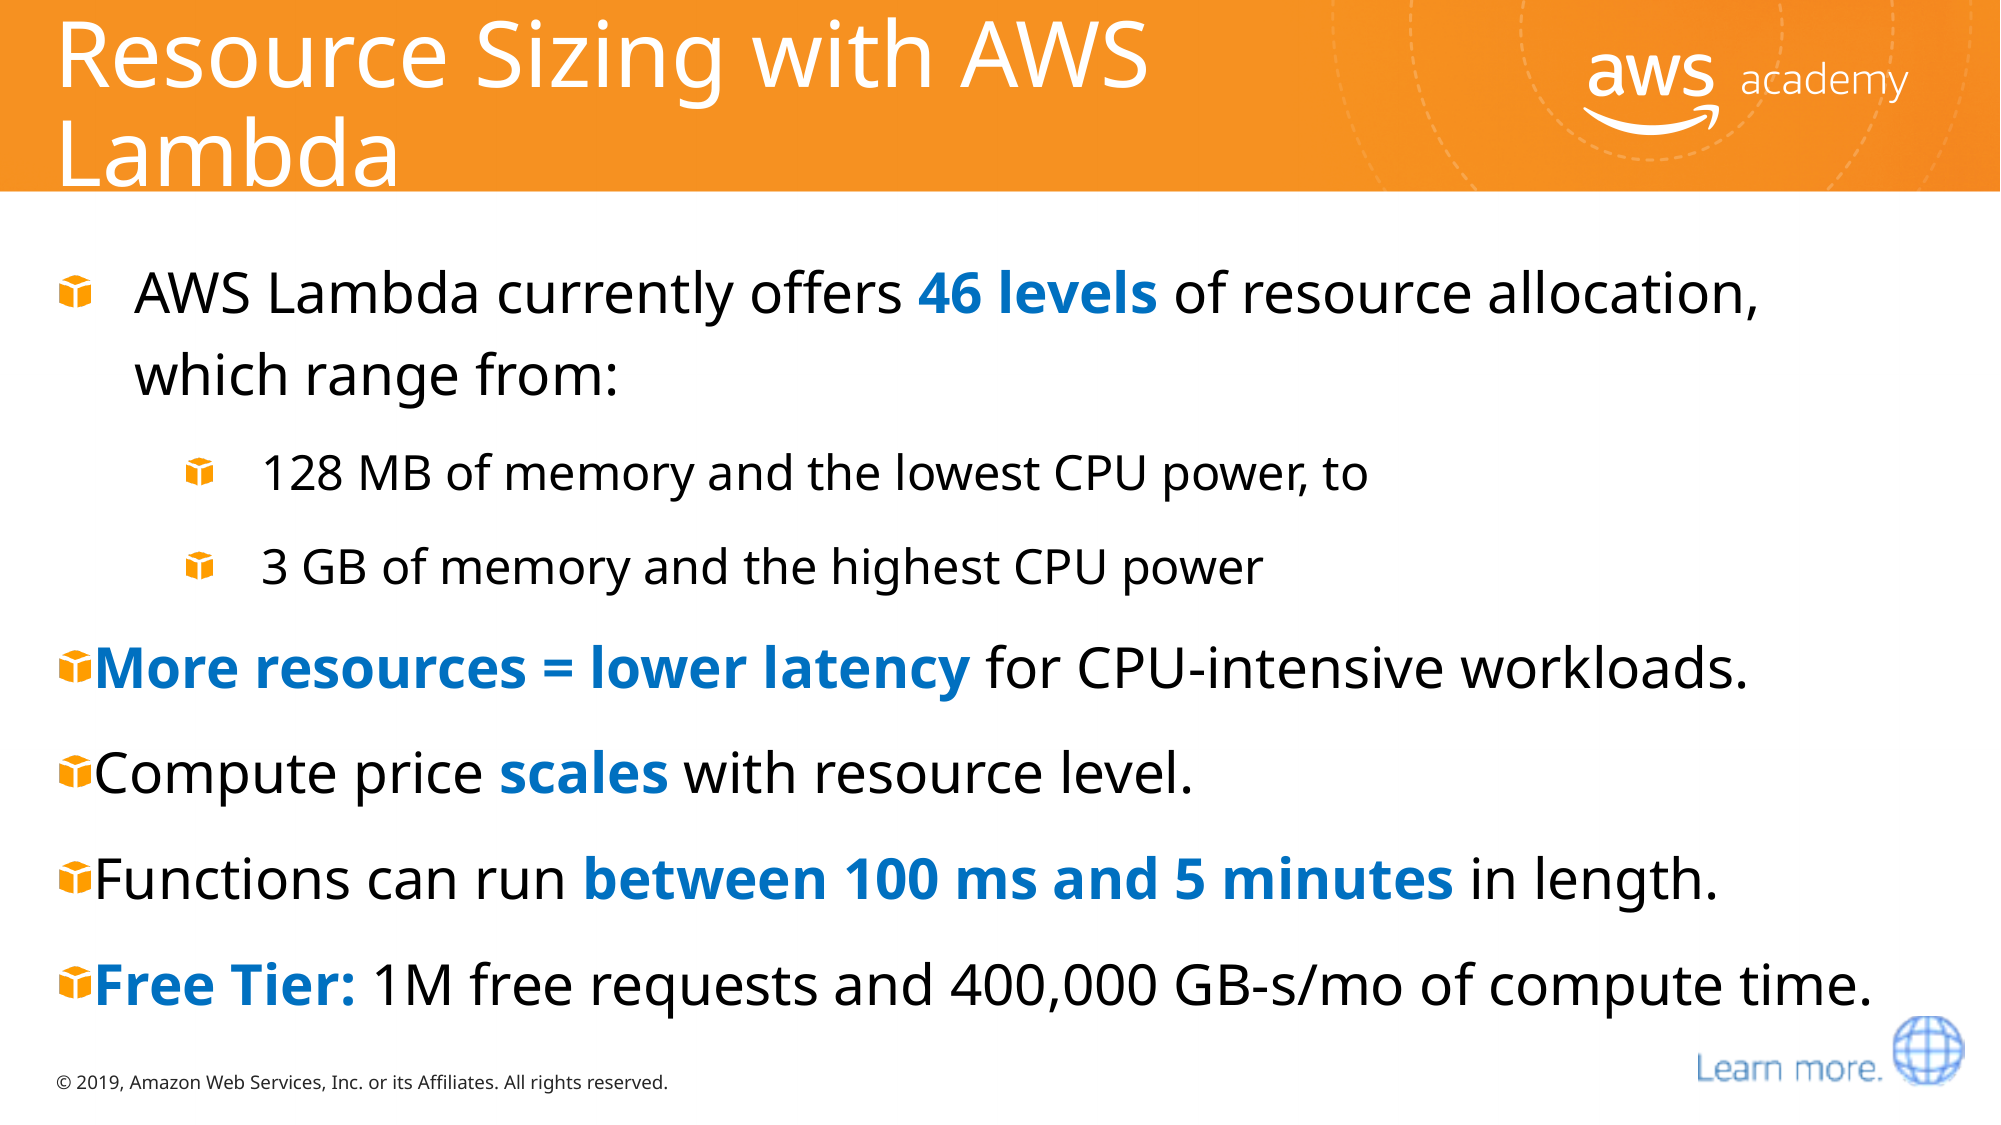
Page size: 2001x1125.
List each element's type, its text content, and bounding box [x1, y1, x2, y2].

title Resource Sizing with AWS Lambda [39, 43, 1487, 172]
list AWS Lambda currently offers 46 levels of resource allocation, which range from: 128 MB of memory and the lowest CPU power, to 3 GB of memory and the highest CPU power More resources = lower latency for CPU-intensive workloads. Compute price scales with resource level. Functions can run between 100 ms and 5 minutes in length. Free Tier: 1M free requests and 400,000 GB-s/mo of compute time. [39, 236, 1901, 1043]
picture [0, 0, 2000, 1125]
